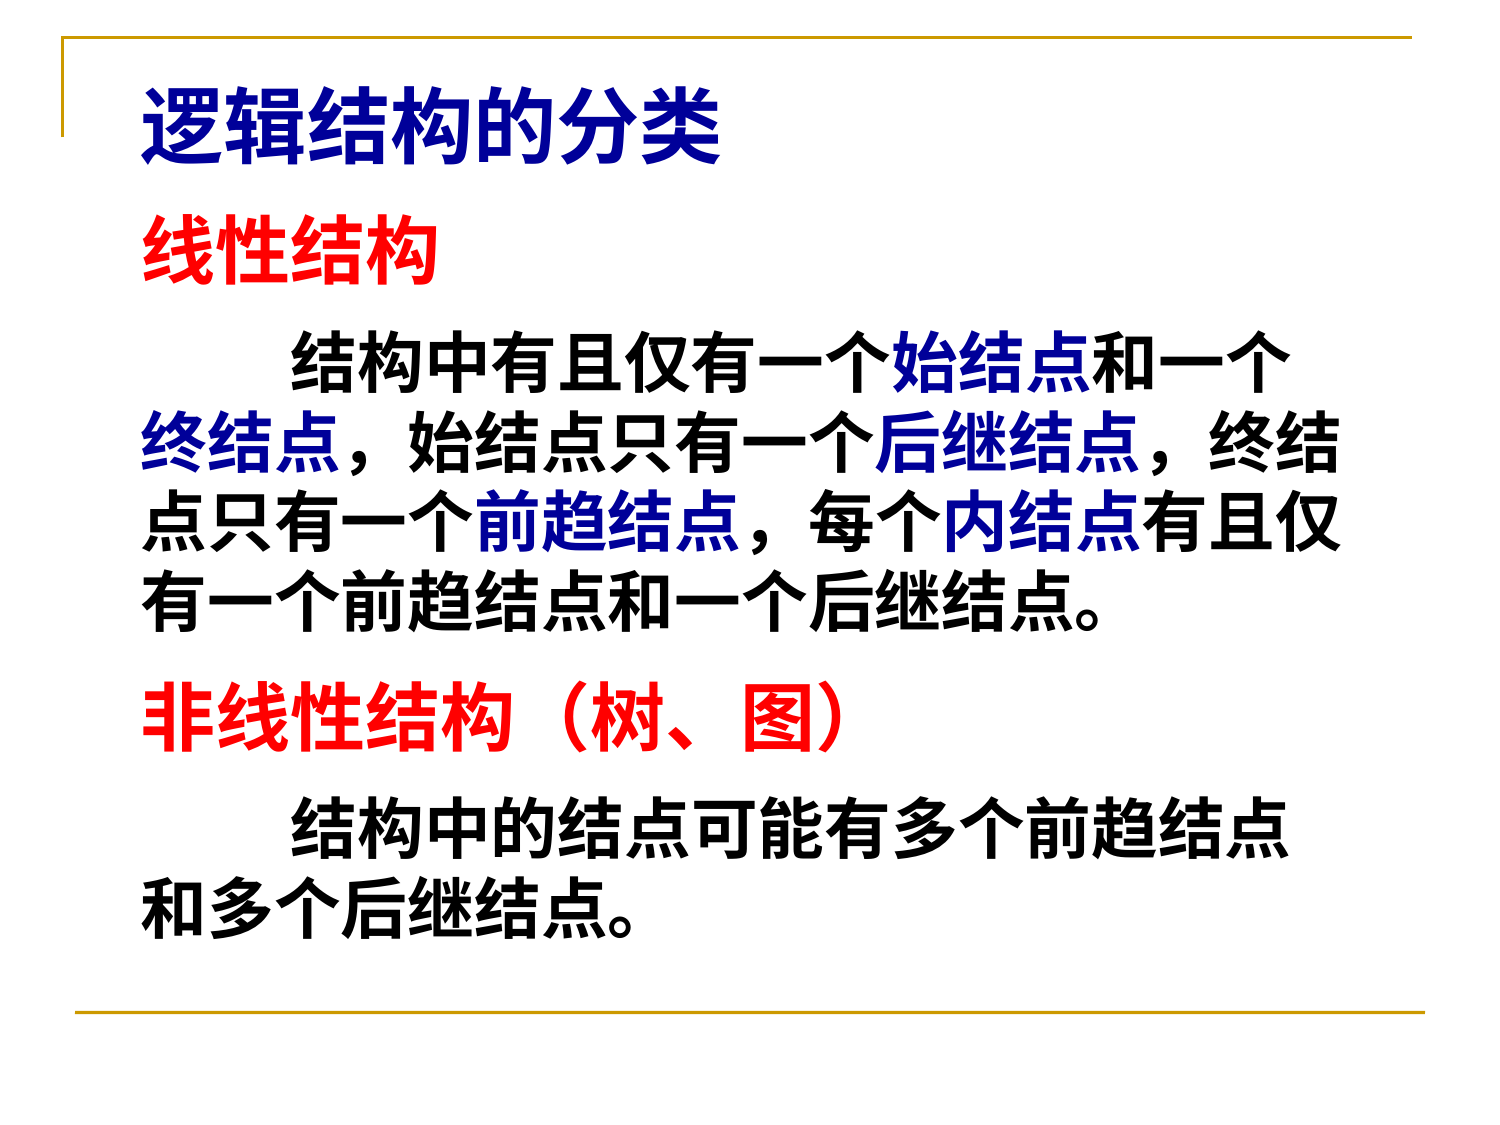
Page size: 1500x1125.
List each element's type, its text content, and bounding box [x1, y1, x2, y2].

text_box 逻辑结构的分类 线性结构 结构中有且仅有一个始结点和一个终结点，始结点只有一个后继结点，终结点只有一个前趋结点，每个内结点有且仅有一个前趋结点和一个后继结点。 非线性结构（树、图） 结构中的结点可能有多个前趋结点和多个后继结点。 [112, 66, 1363, 947]
